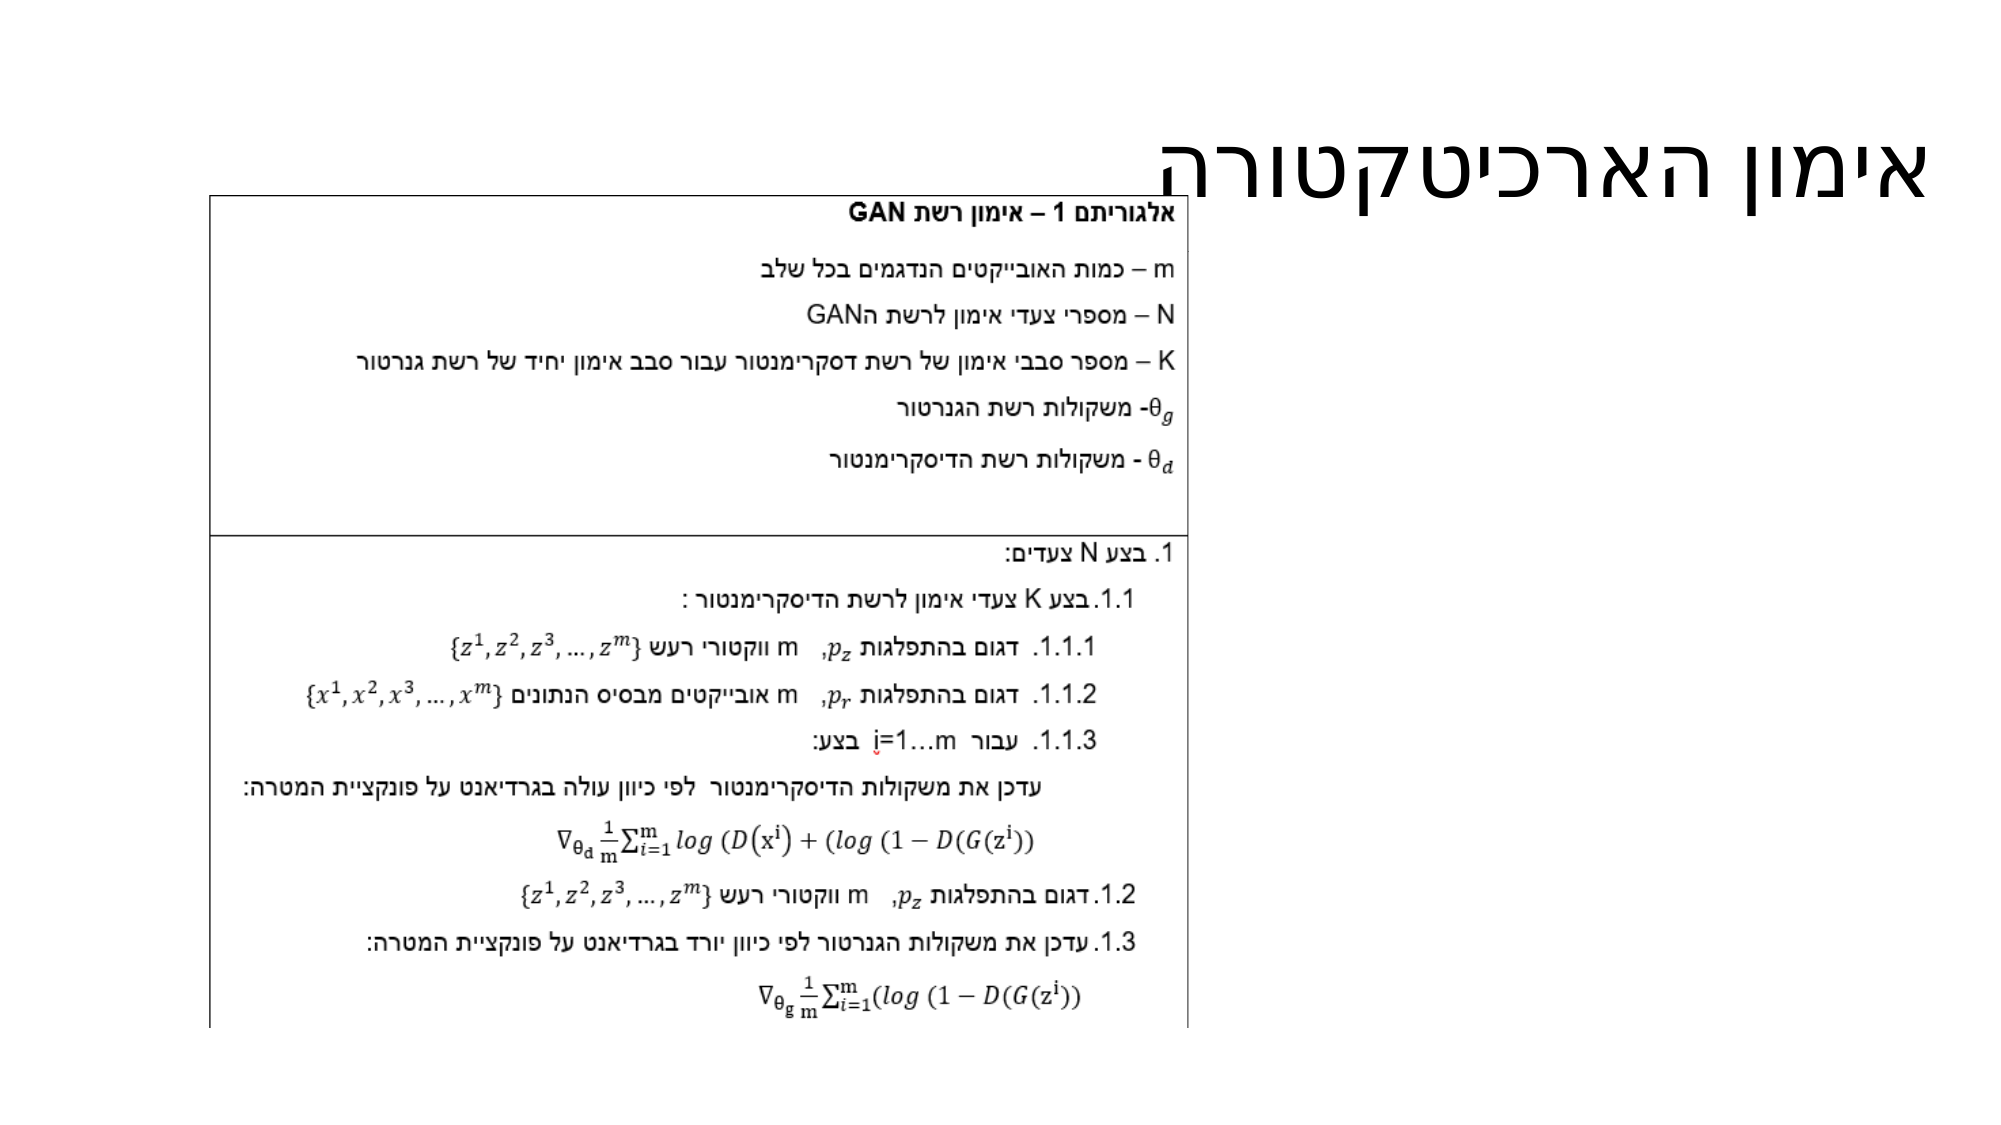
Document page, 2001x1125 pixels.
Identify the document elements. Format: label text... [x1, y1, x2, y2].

picture [208, 195, 1189, 1028]
title אימון הארכיטקטורה [208, 4, 1950, 331]
